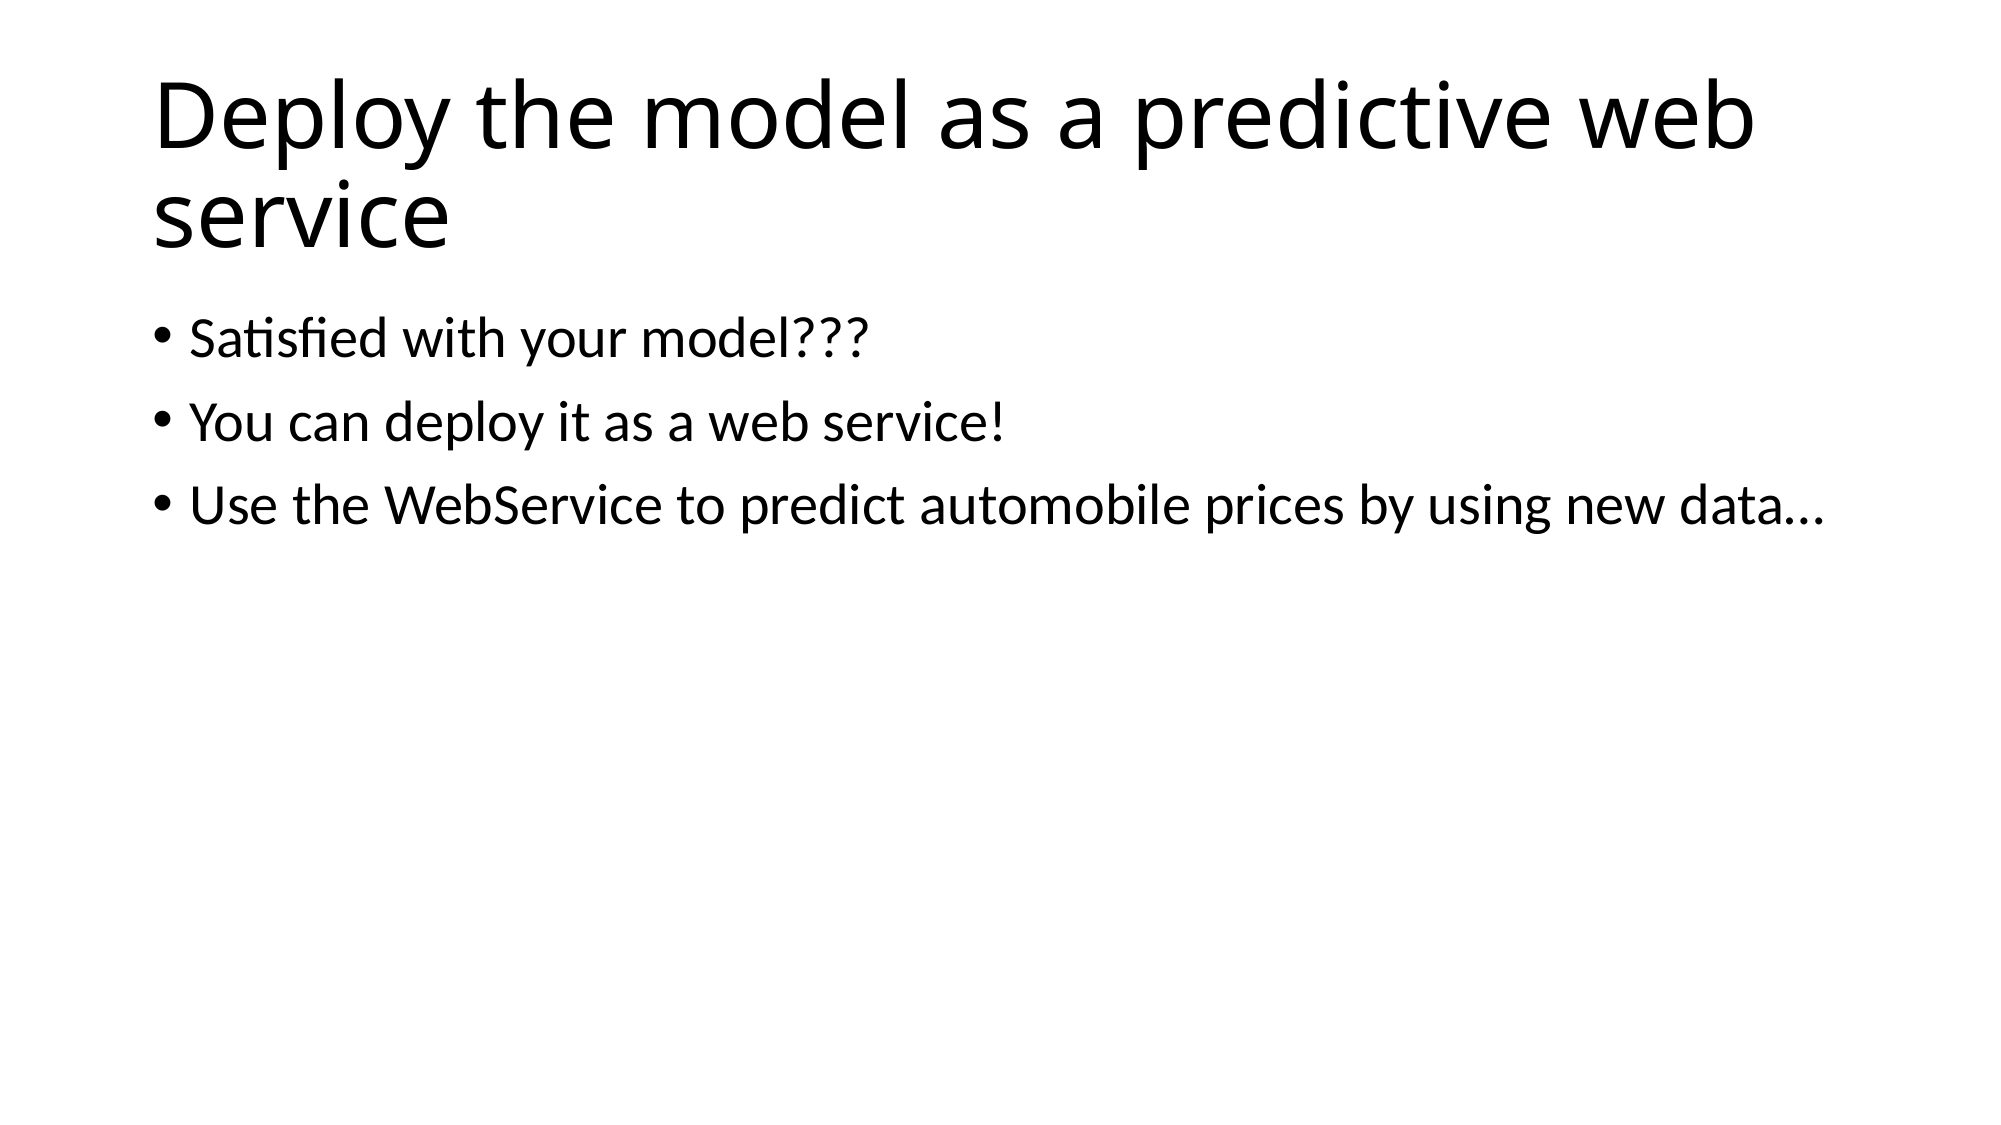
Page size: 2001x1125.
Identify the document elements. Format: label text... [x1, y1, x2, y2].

title Deploy the model as a predictive web service [137, 59, 1863, 278]
list Satisfied with your model??? You can deploy it as a web service! Use the WebService to predict automobile prices by using new data… [137, 299, 1863, 1014]
